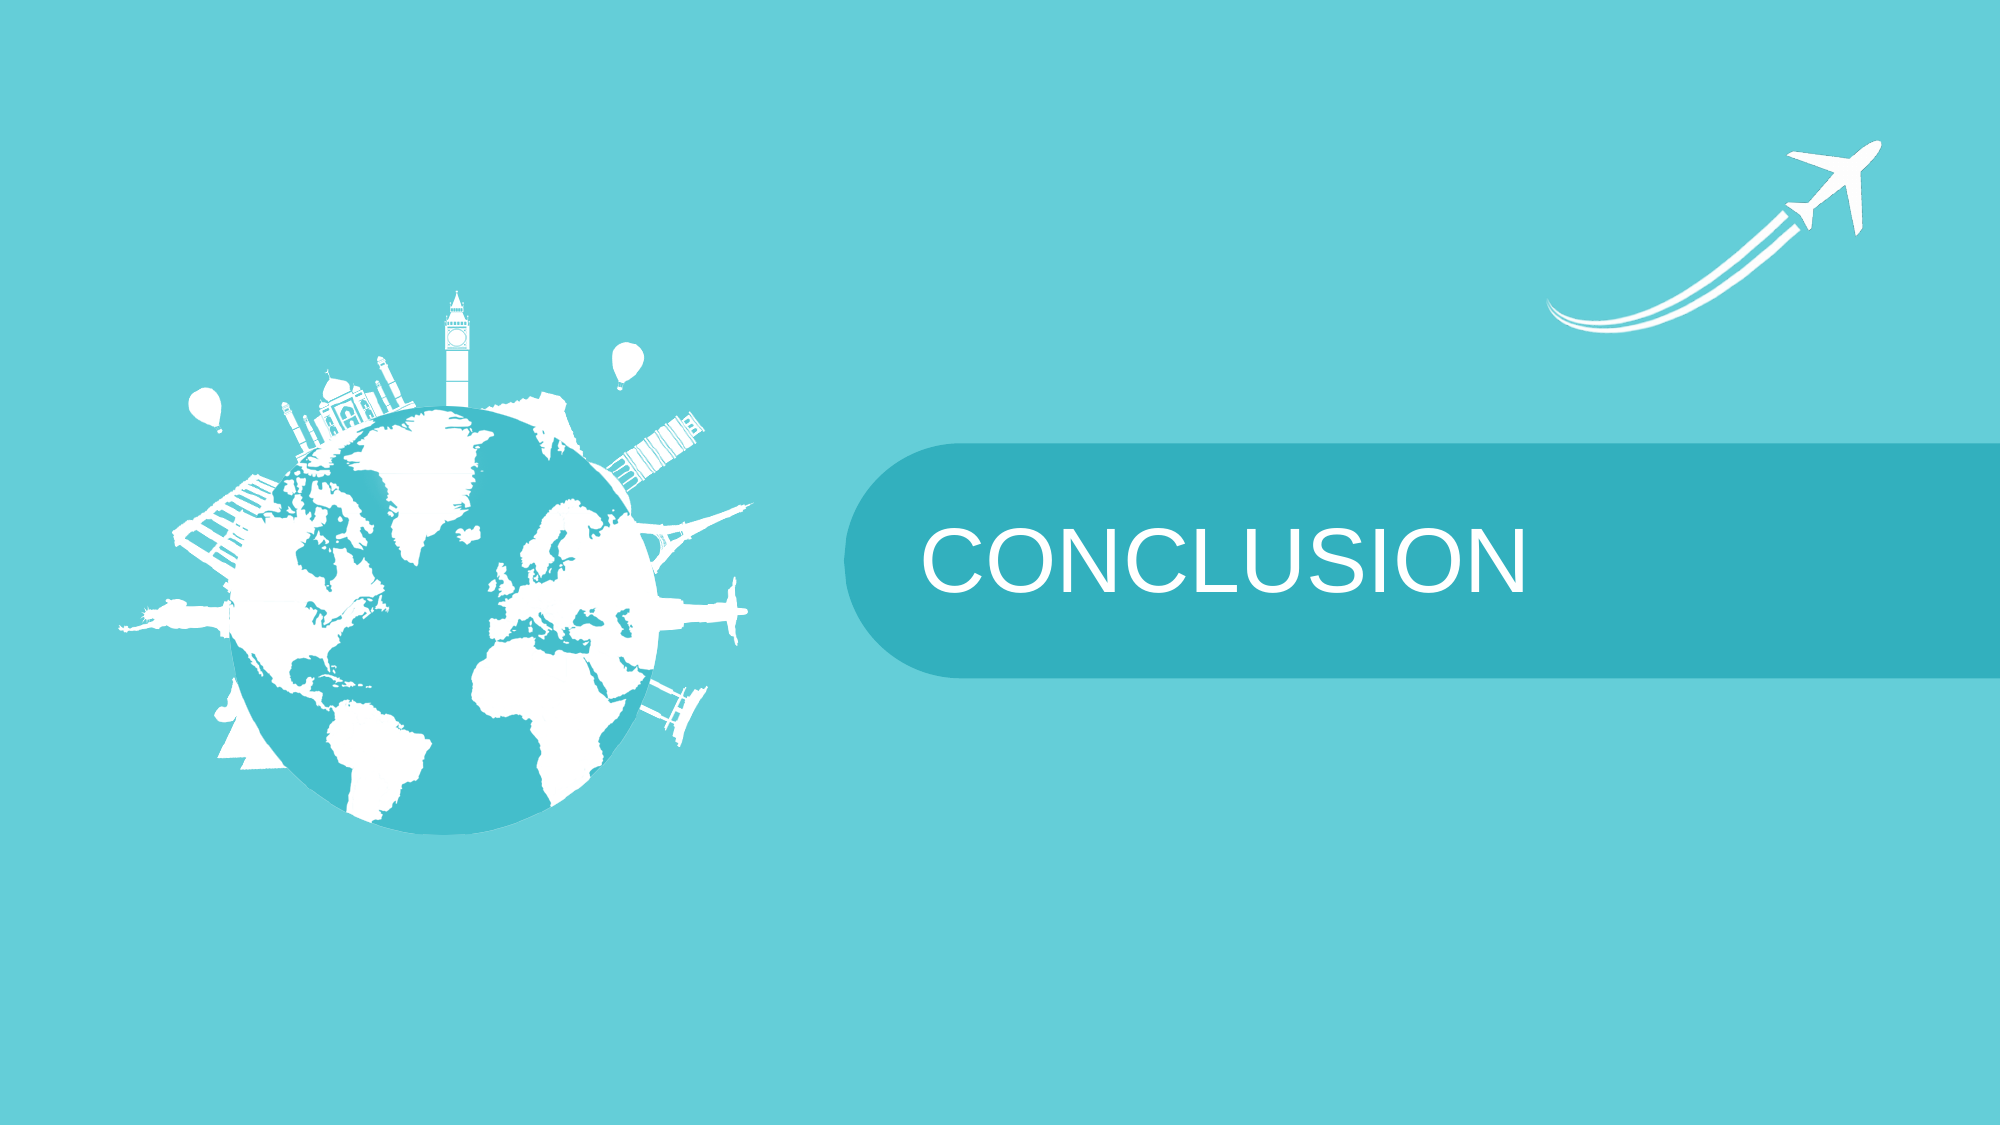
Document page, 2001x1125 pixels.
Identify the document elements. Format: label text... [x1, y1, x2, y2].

picture [1540, 102, 1916, 339]
list CONCLUSION [904, 506, 1787, 619]
picture [118, 290, 754, 835]
